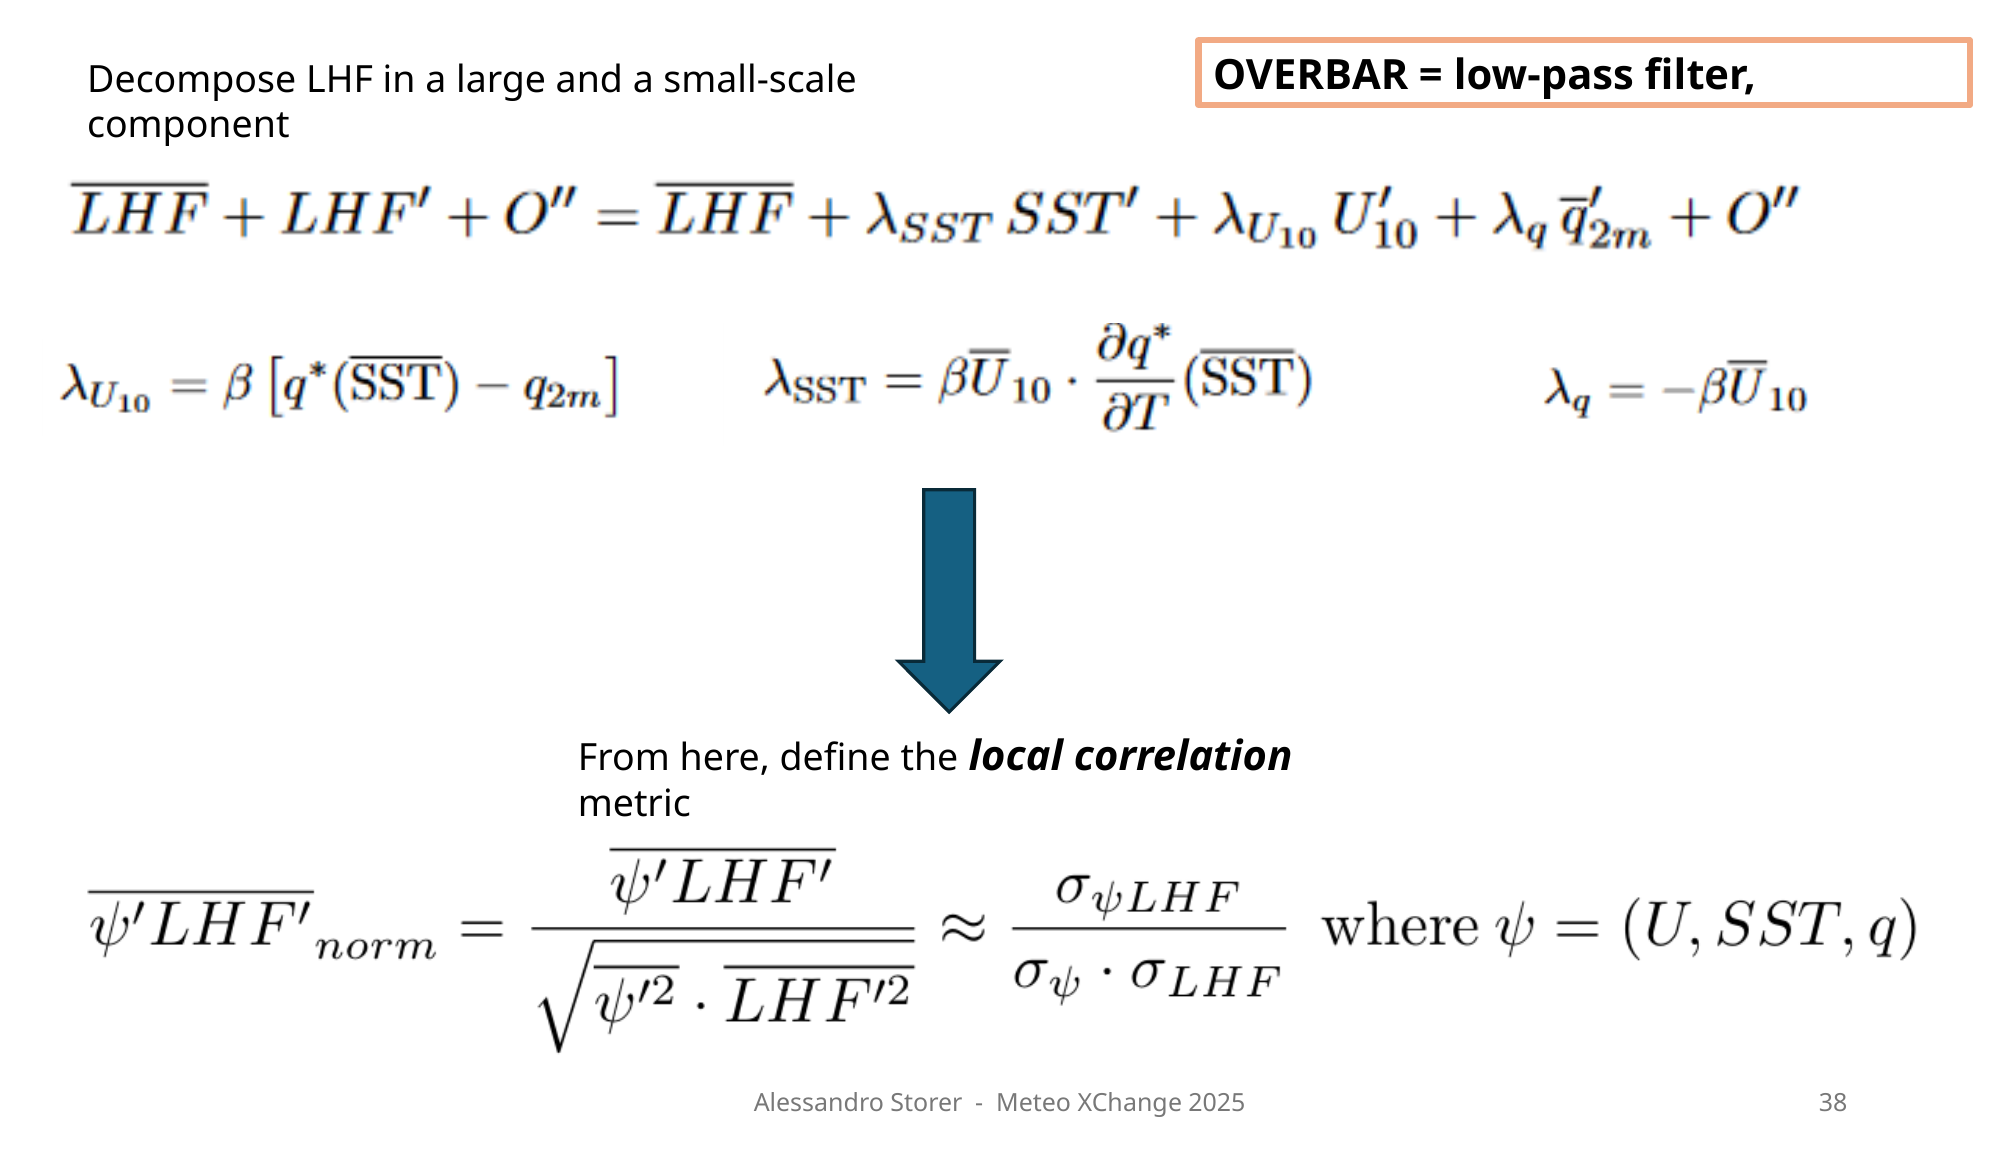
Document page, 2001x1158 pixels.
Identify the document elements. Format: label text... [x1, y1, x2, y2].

text_box From here, define the local correlation metric [563, 721, 1395, 824]
text_box Decompose LHF in a large and a small-scale component [72, 47, 1037, 143]
picture [40, 338, 624, 437]
picture [71, 824, 1936, 1076]
slide_number 38 [1412, 1076, 1863, 1135]
picture [40, 143, 1816, 270]
picture [1497, 345, 1830, 424]
picture [721, 323, 1321, 446]
text_box [894, 488, 1004, 715]
footer Alessandro Storer - Meteo XChange 2025 [662, 1076, 1338, 1135]
